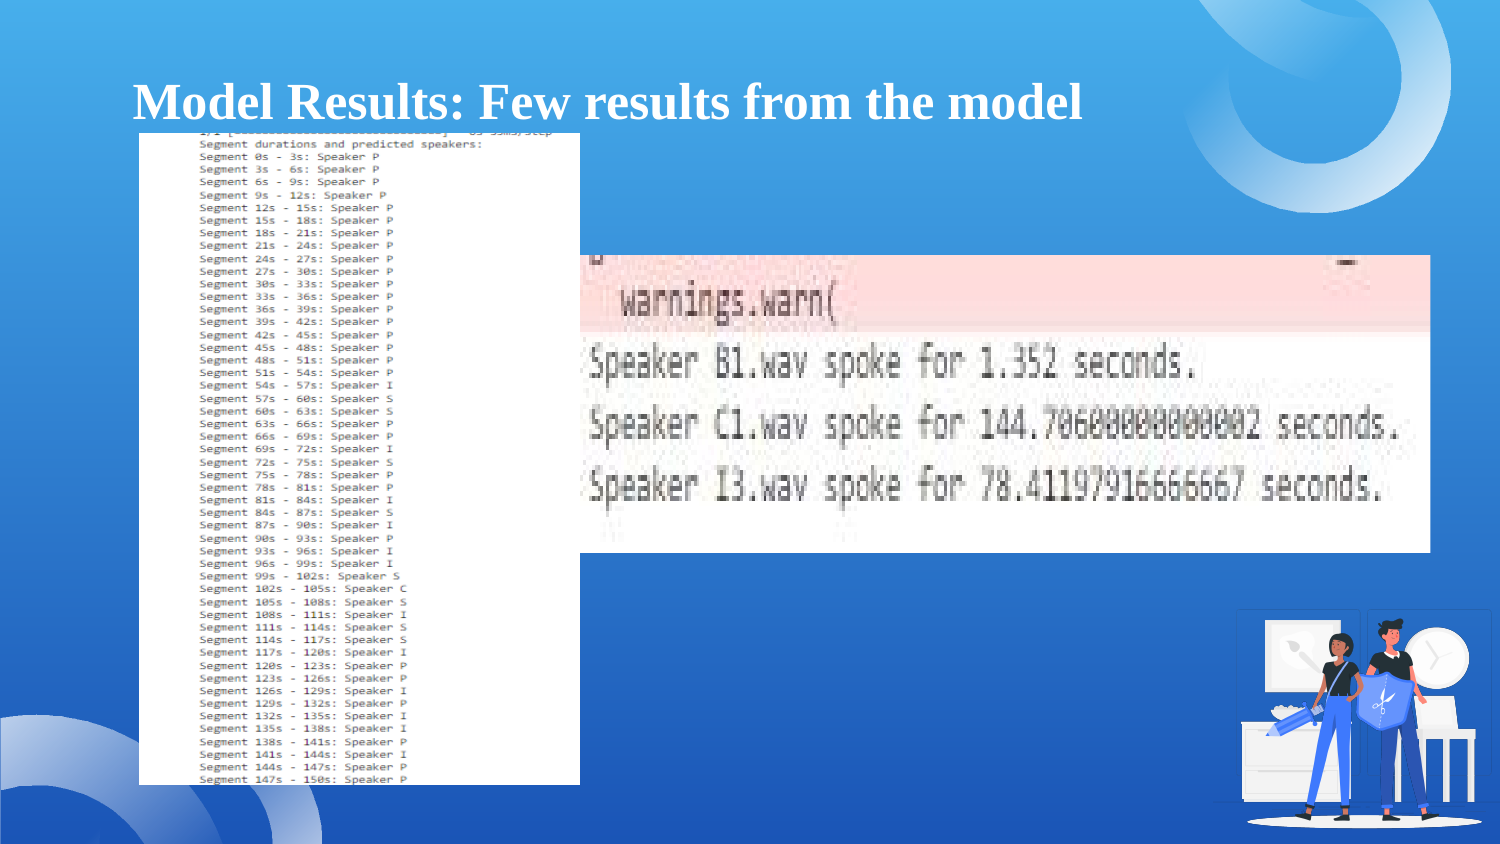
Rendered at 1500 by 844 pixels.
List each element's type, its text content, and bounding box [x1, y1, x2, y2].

picture [139, 133, 1431, 786]
picture [1212, 604, 1500, 844]
title Model Results: Few results from the model [117, 52, 1383, 165]
